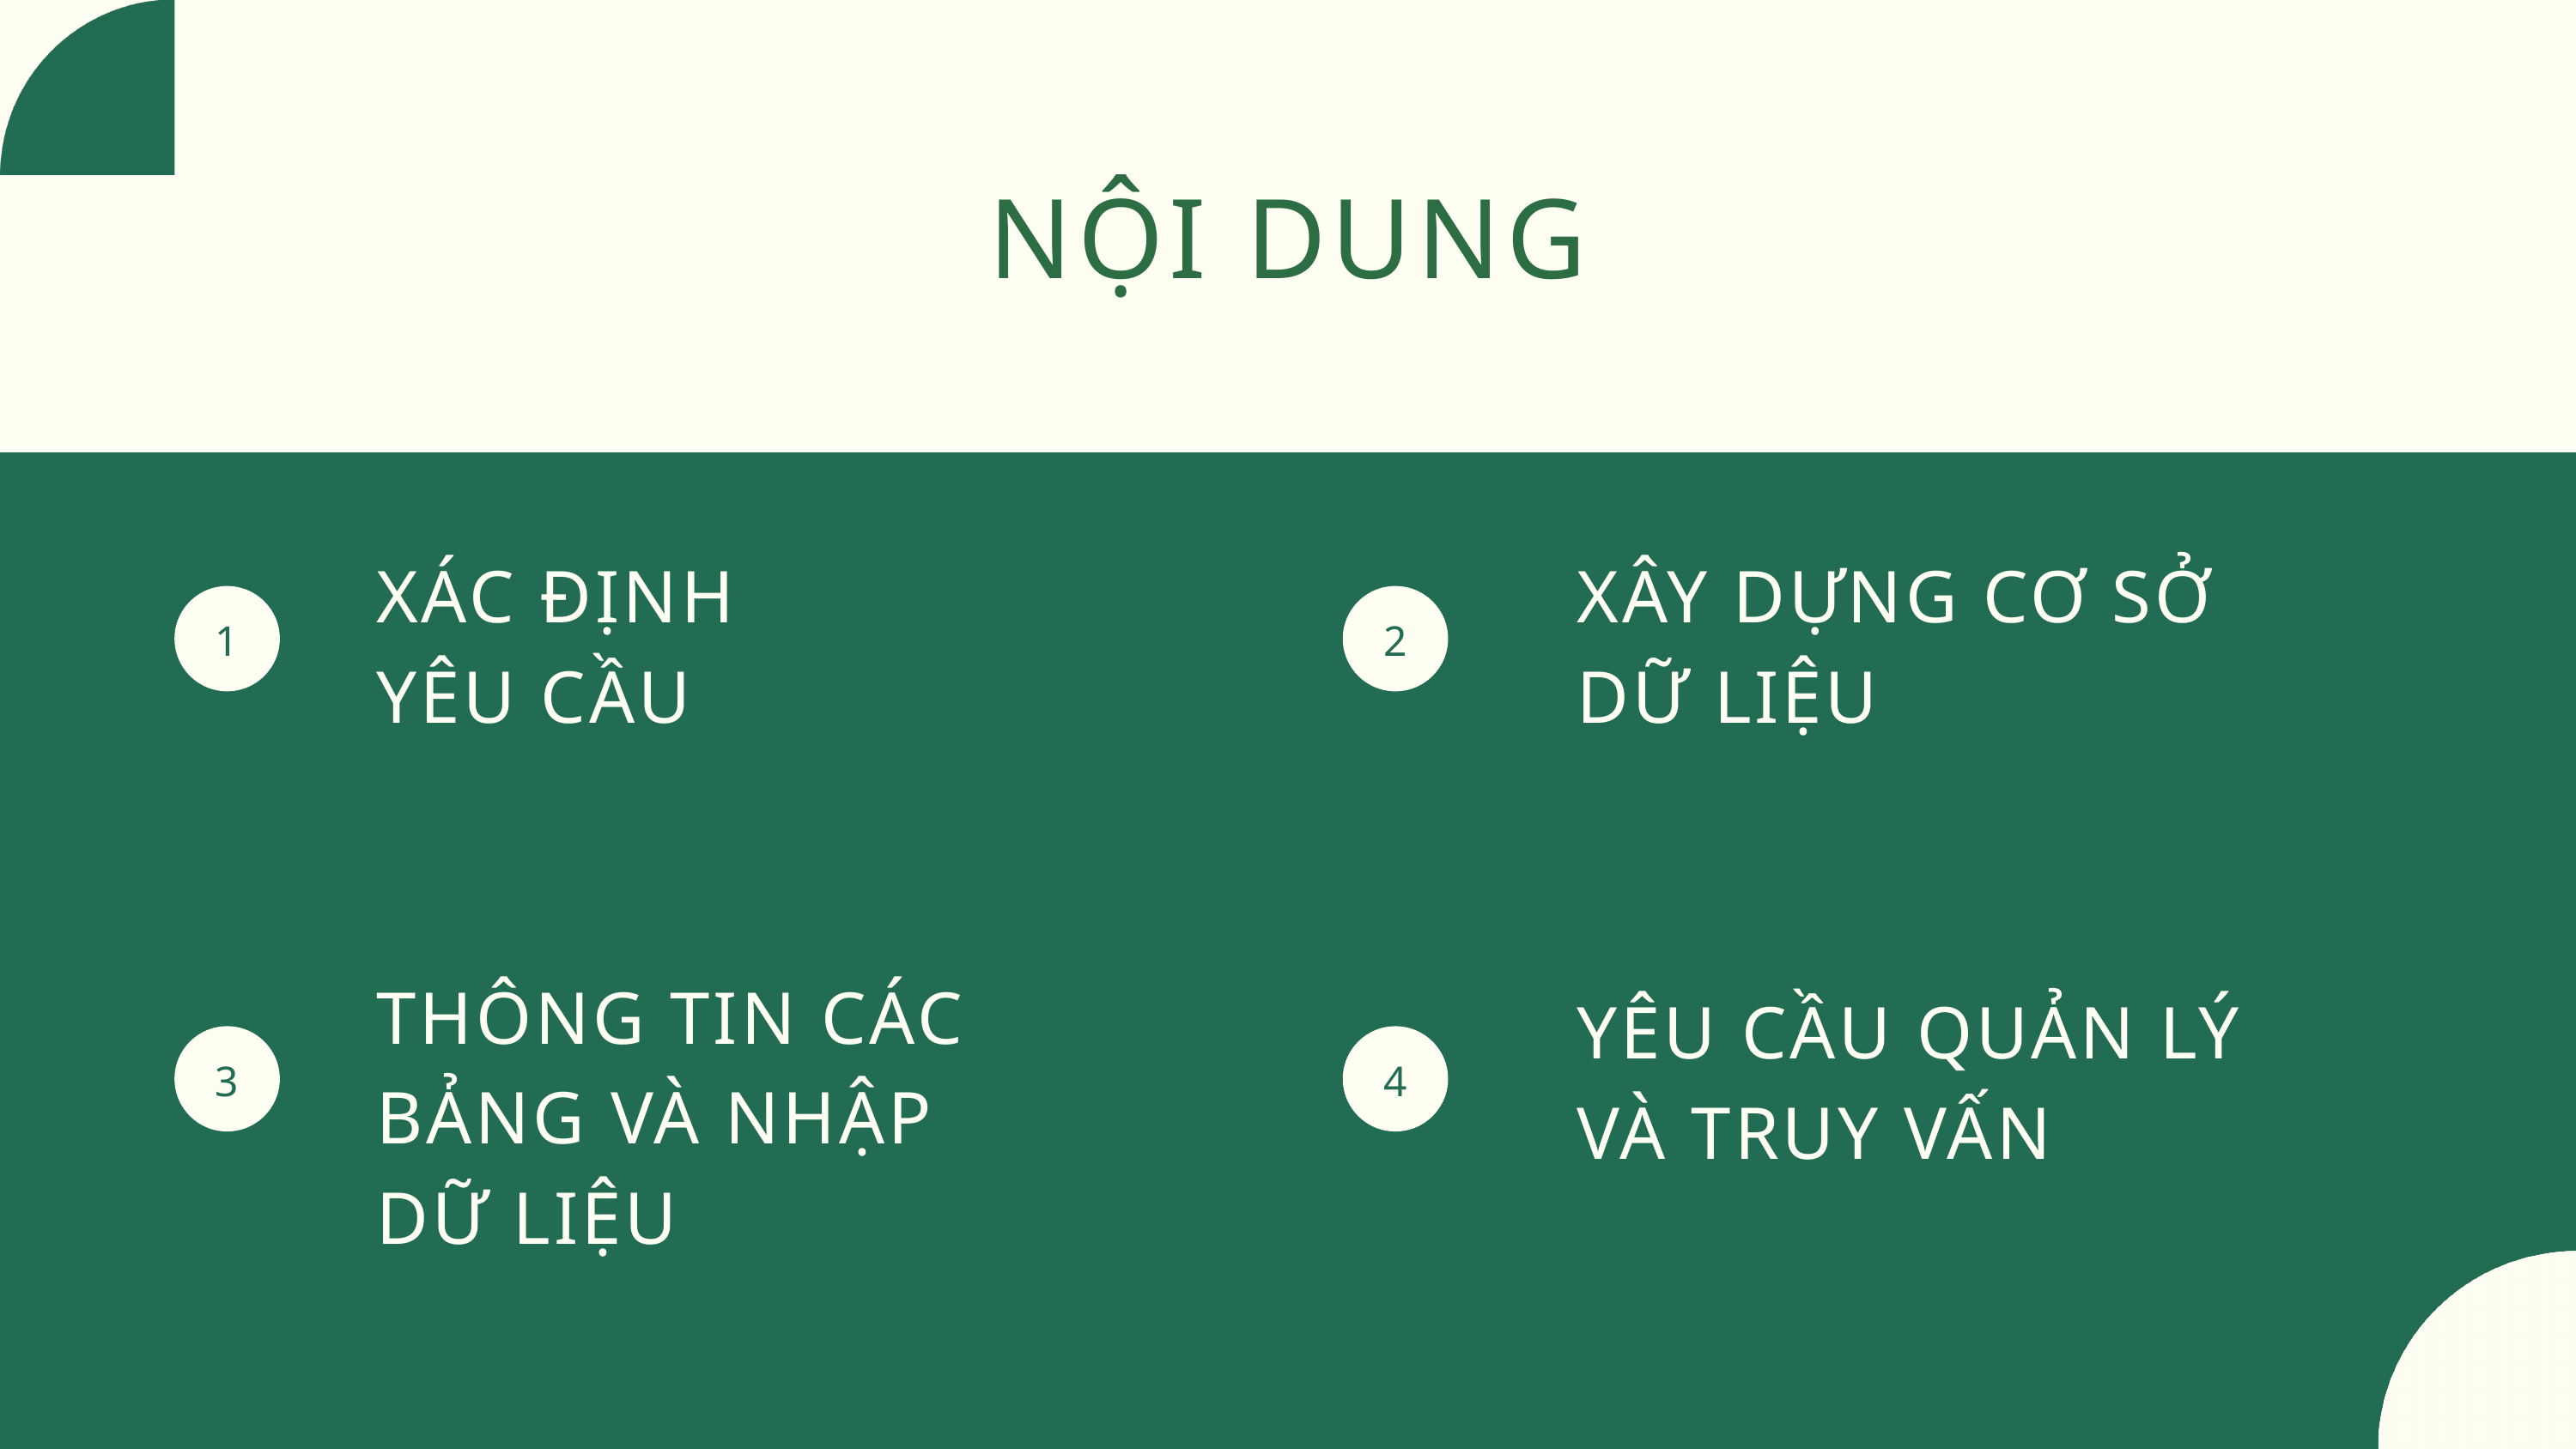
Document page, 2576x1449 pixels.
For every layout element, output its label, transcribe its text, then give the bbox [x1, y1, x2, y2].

text_box NỘI DUNG [563, 146, 2013, 301]
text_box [173, 1026, 281, 1132]
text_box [0, 452, 2576, 1449]
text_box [1342, 585, 1449, 692]
text_box [0, 0, 175, 175]
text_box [173, 585, 281, 692]
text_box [1342, 1026, 1449, 1132]
